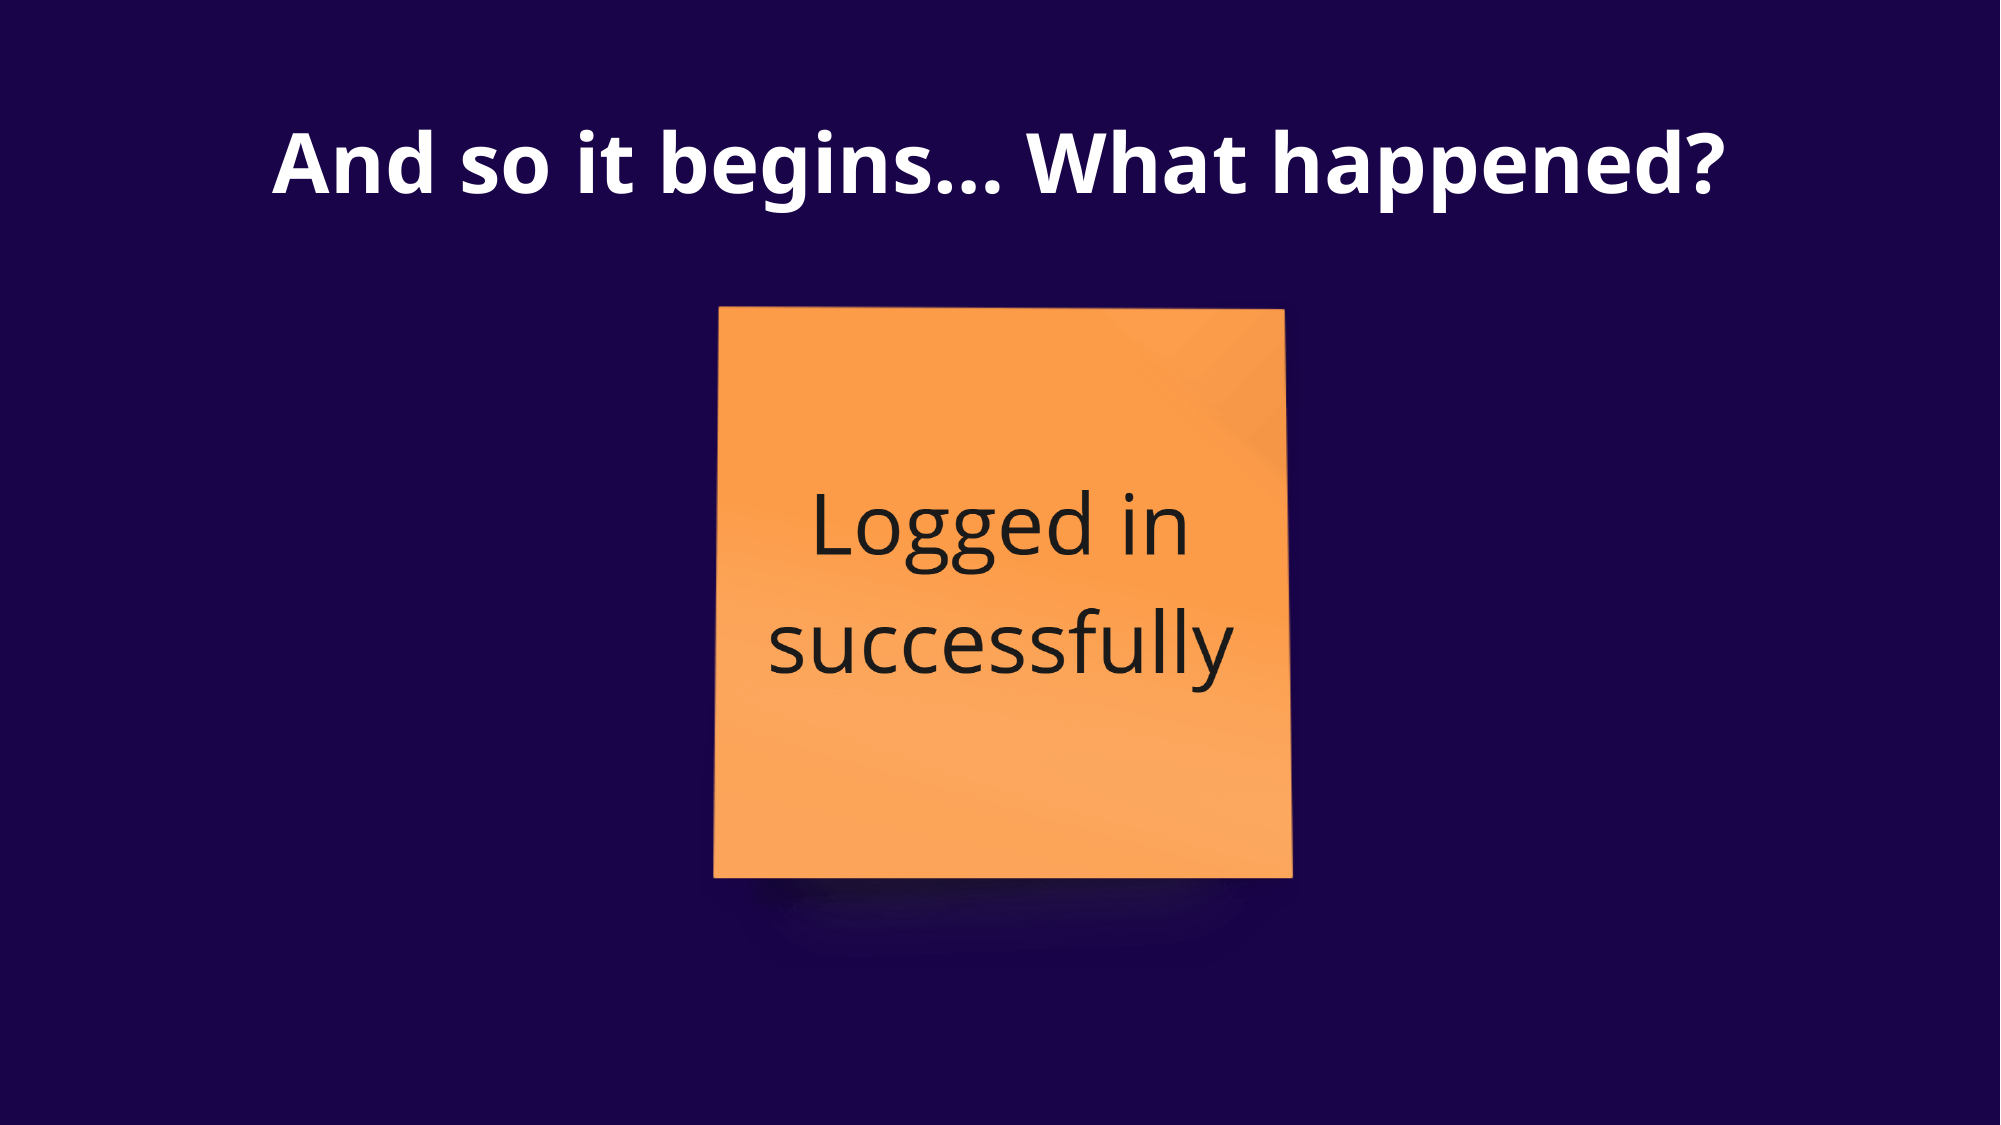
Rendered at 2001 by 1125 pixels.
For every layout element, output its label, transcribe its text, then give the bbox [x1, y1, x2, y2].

picture [698, 278, 1302, 969]
title And so it begins… What happened? [93, 110, 1907, 211]
